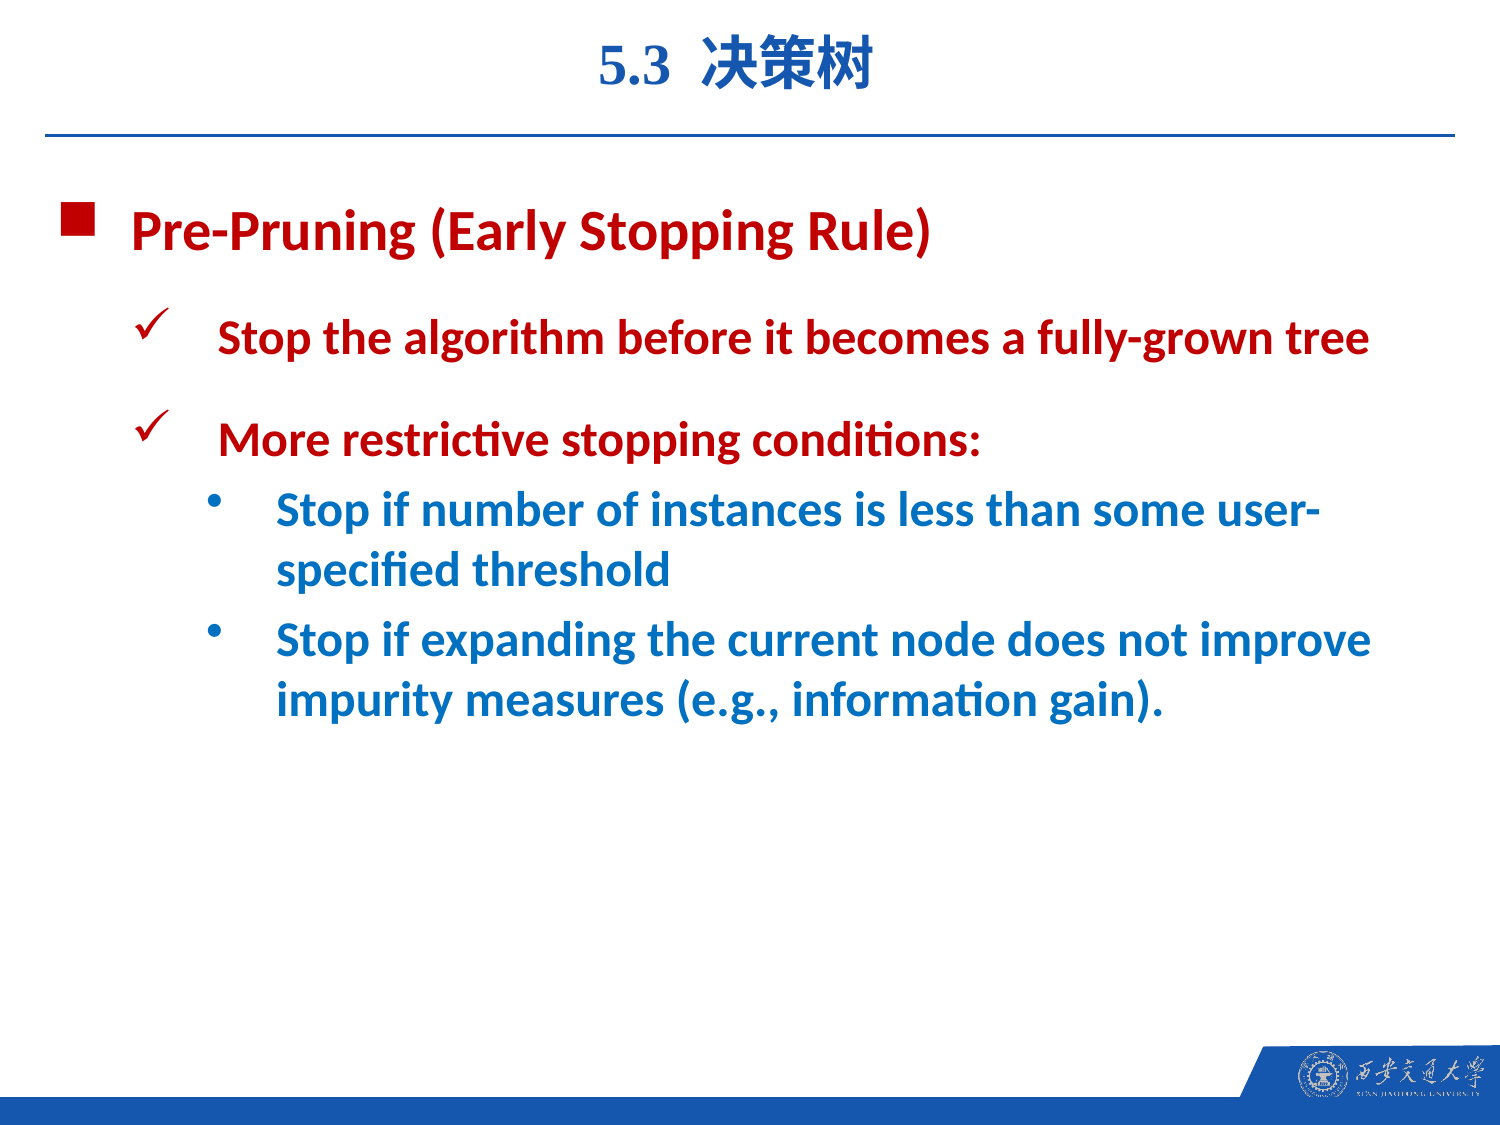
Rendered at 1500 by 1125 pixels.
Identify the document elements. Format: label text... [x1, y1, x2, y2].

text_box Pre-Pruning (Early Stopping Rule) Stop the algorithm before it becomes a fully-grown tree More restrictive stopping conditions: Stop if number of instances is less than some user-specified threshold Stop if expanding the current node does not improve impurity measures (e.g., information gain). [41, 184, 1429, 1035]
text_box 5.3 决策树 [134, 19, 1340, 104]
